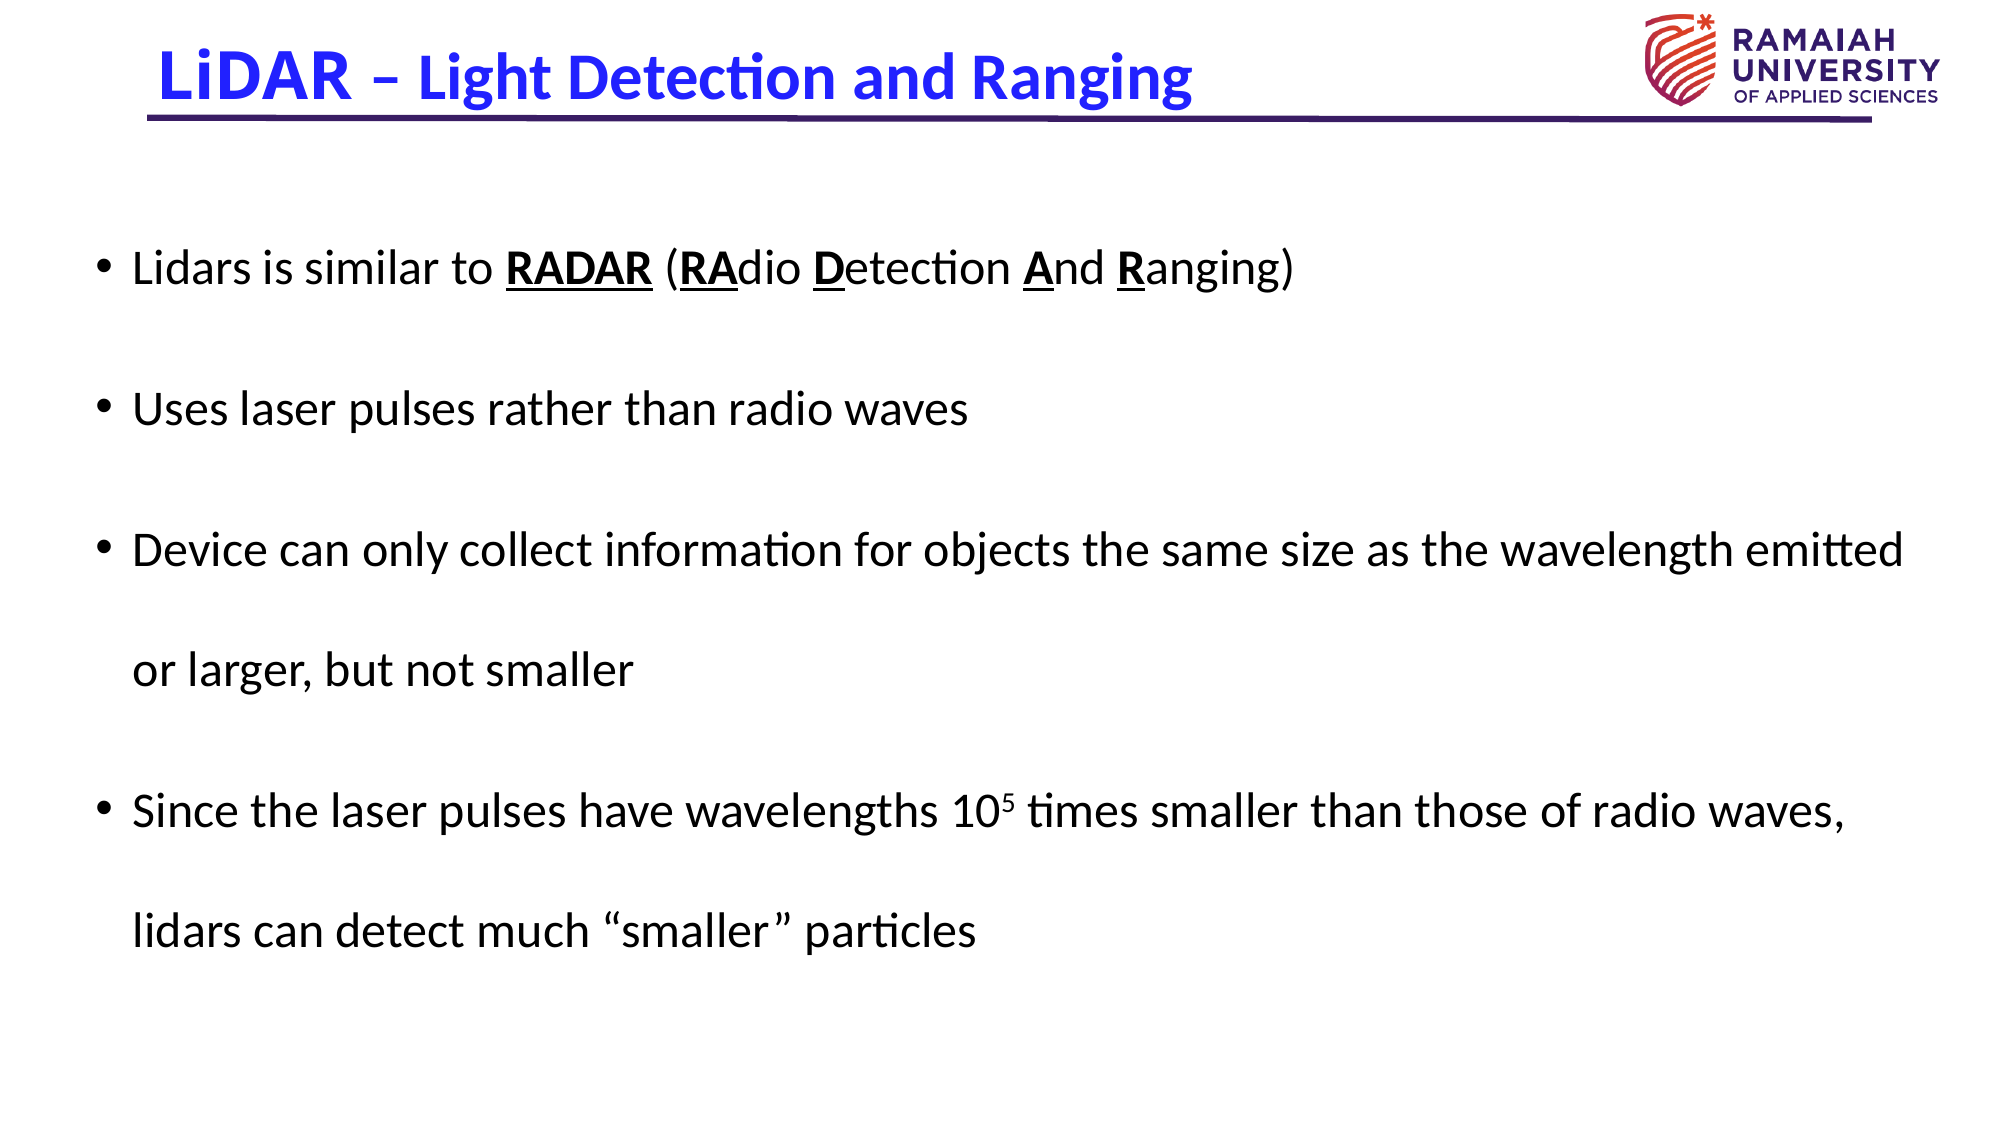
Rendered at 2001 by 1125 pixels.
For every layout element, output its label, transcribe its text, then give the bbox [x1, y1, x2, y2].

text_box LiDAR – Light Detection and Ranging [142, 25, 1400, 120]
list Lidars is similar to RADAR (RAdio Detection And Ranging) Uses laser pulses rather than radio waves Device can only collect information for objects the same size as the wavelength emitted or larger, but not smaller Since the laser pulses have wavelengths 105 times smaller than those of radio waves, lidars can detect much “smaller” particles [80, 167, 1929, 1017]
